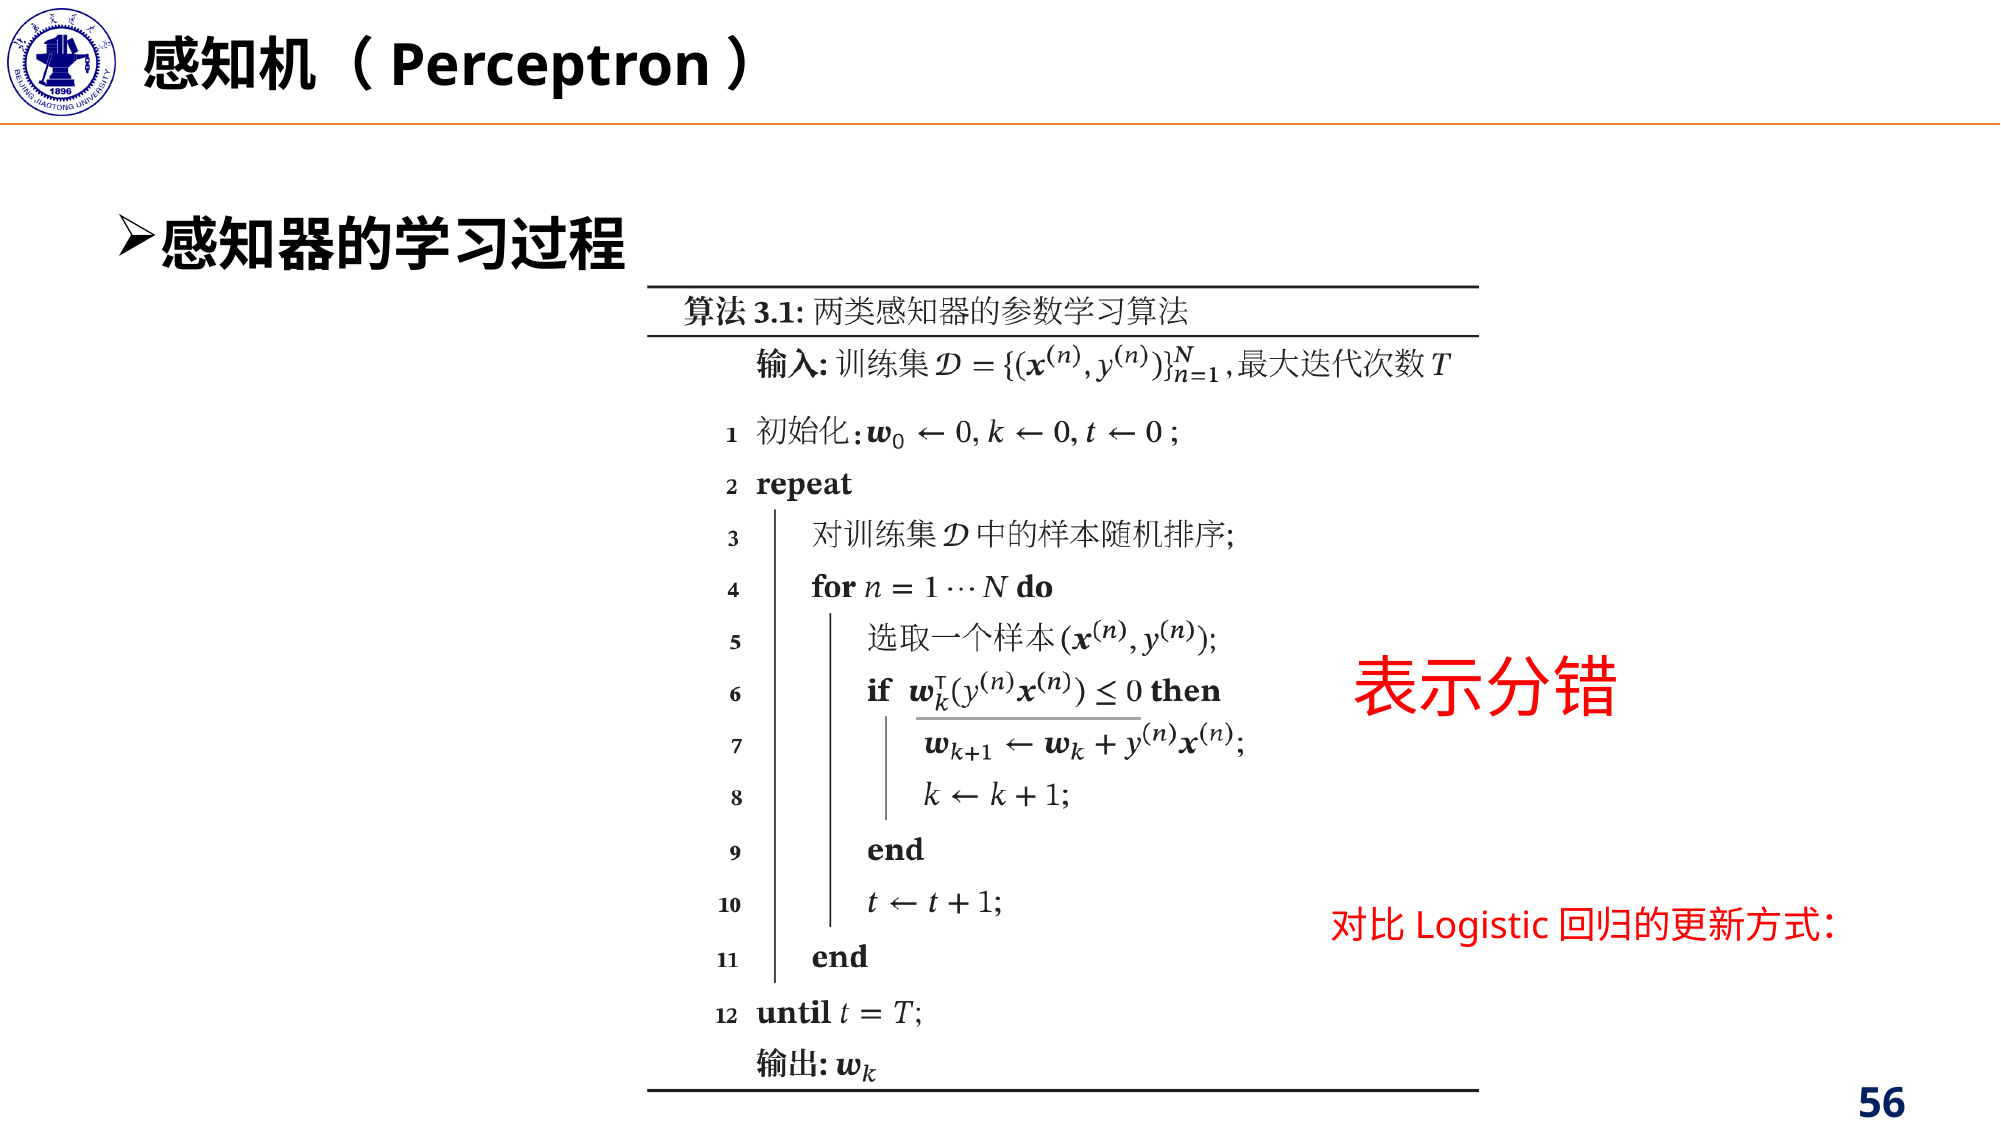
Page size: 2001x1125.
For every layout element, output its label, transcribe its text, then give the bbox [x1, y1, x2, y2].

picture [643, 269, 1479, 1101]
text_box 感知器的学习过程 [99, 200, 1900, 1006]
text_box 感知机（Perceptron） [127, 19, 1958, 105]
picture [7, 8, 116, 116]
